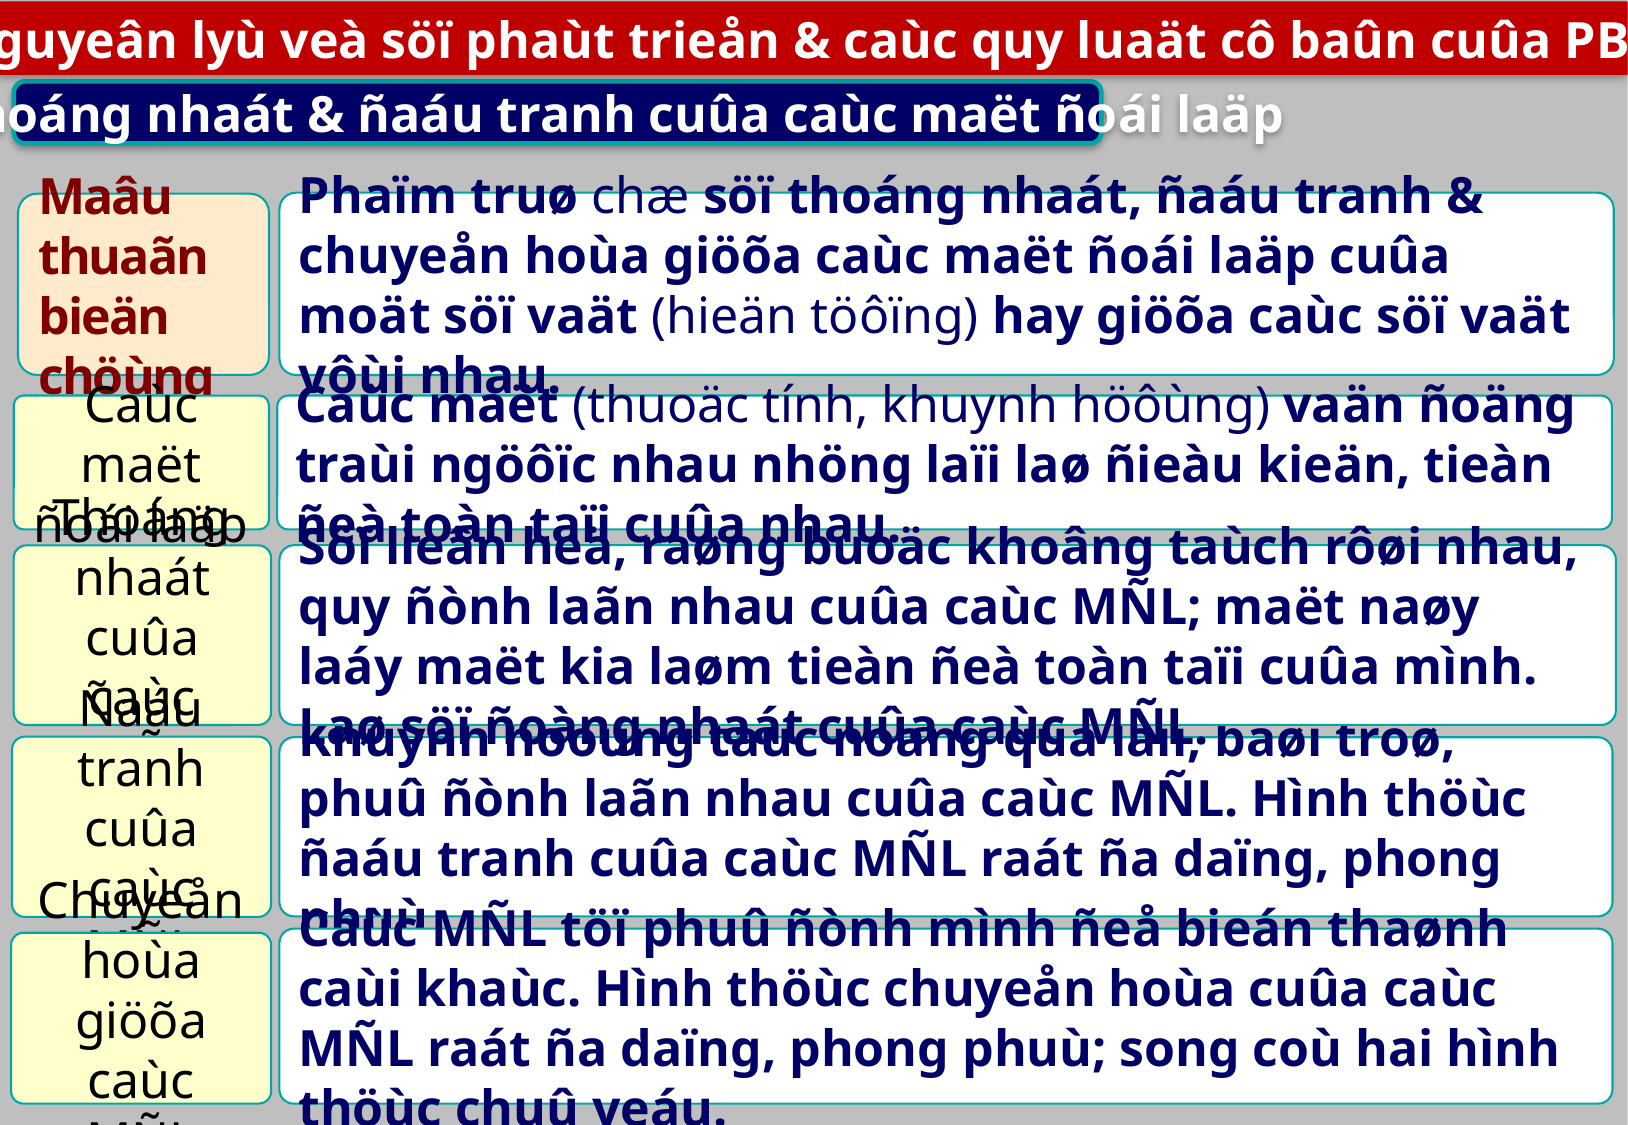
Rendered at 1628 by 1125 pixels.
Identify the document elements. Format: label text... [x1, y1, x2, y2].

text_box Caùc MÑL töï phuû ñònh mình ñeå bieán thaønh caùi khaùc. Hình thöùc chuyeån hoùa cuûa caùc MÑL raát ña daïng, phong phuù; song coù hai hình thöùc chuû yeáu. [277, 926, 1615, 1106]
text_box Phaïm truø chæ söï thoáng nhaát, ñaáu tranh & chuyeån hoùa giöõa caùc maët ñoái laäp cuûa moät söï vaät (hieän töôïng) hay giöõa caùc söï vaät vôùi nhau. [277, 190, 1616, 378]
text_box 2. Nguyeân lyù veà söï phaùt trieån & caùc quy luaät cô baûn cuûa PBCDV [0, 1, 1628, 75]
text_box c) QL thoáng nhaát & ñaáu tranh cuûa caùc maët ñoái laäp [13, 87, 1102, 144]
text_box Khuynh höôùng taùc ñoäng qua laïi, baøi tröø, phuû ñònh laãn nhau cuûa caùc MÑL. Hình thöùc ñaáu tranh cuûa caùc MÑL raát ña daïng, phong phuù. [277, 735, 1615, 919]
text_box Söï lieân heä, raøng buoäc khoâng taùch rôøi nhau, quy ñònh laãn nhau cuûa caùc MÑL; maët naøy laáy maët kia laøm tieàn ñeà toàn taïi cuûa mình. Laø söï ñoàng nhaát cuûa caùc MÑL. [277, 543, 1619, 728]
text_box Maâu thuaãn bieän chöùng [15, 191, 272, 378]
text_box Thoáng nhaát cuûa caùc MÑL [11, 543, 274, 728]
text_box Caùc maët ñoái laäp [11, 393, 272, 532]
text_box Chuyeån hoùa giöõa caùc MÑL [9, 930, 274, 1106]
text_box Ñaáu tranh cuûa caùc MÑL [9, 734, 274, 920]
text_box Caùc maët (thuoäc tính, khuynh höôùng) vaän ñoäng traùi ngöôïc nhau nhöng laïi laø ñieàu kieän, tieàn ñeà toàn taïi cuûa nhau. [275, 393, 1614, 532]
